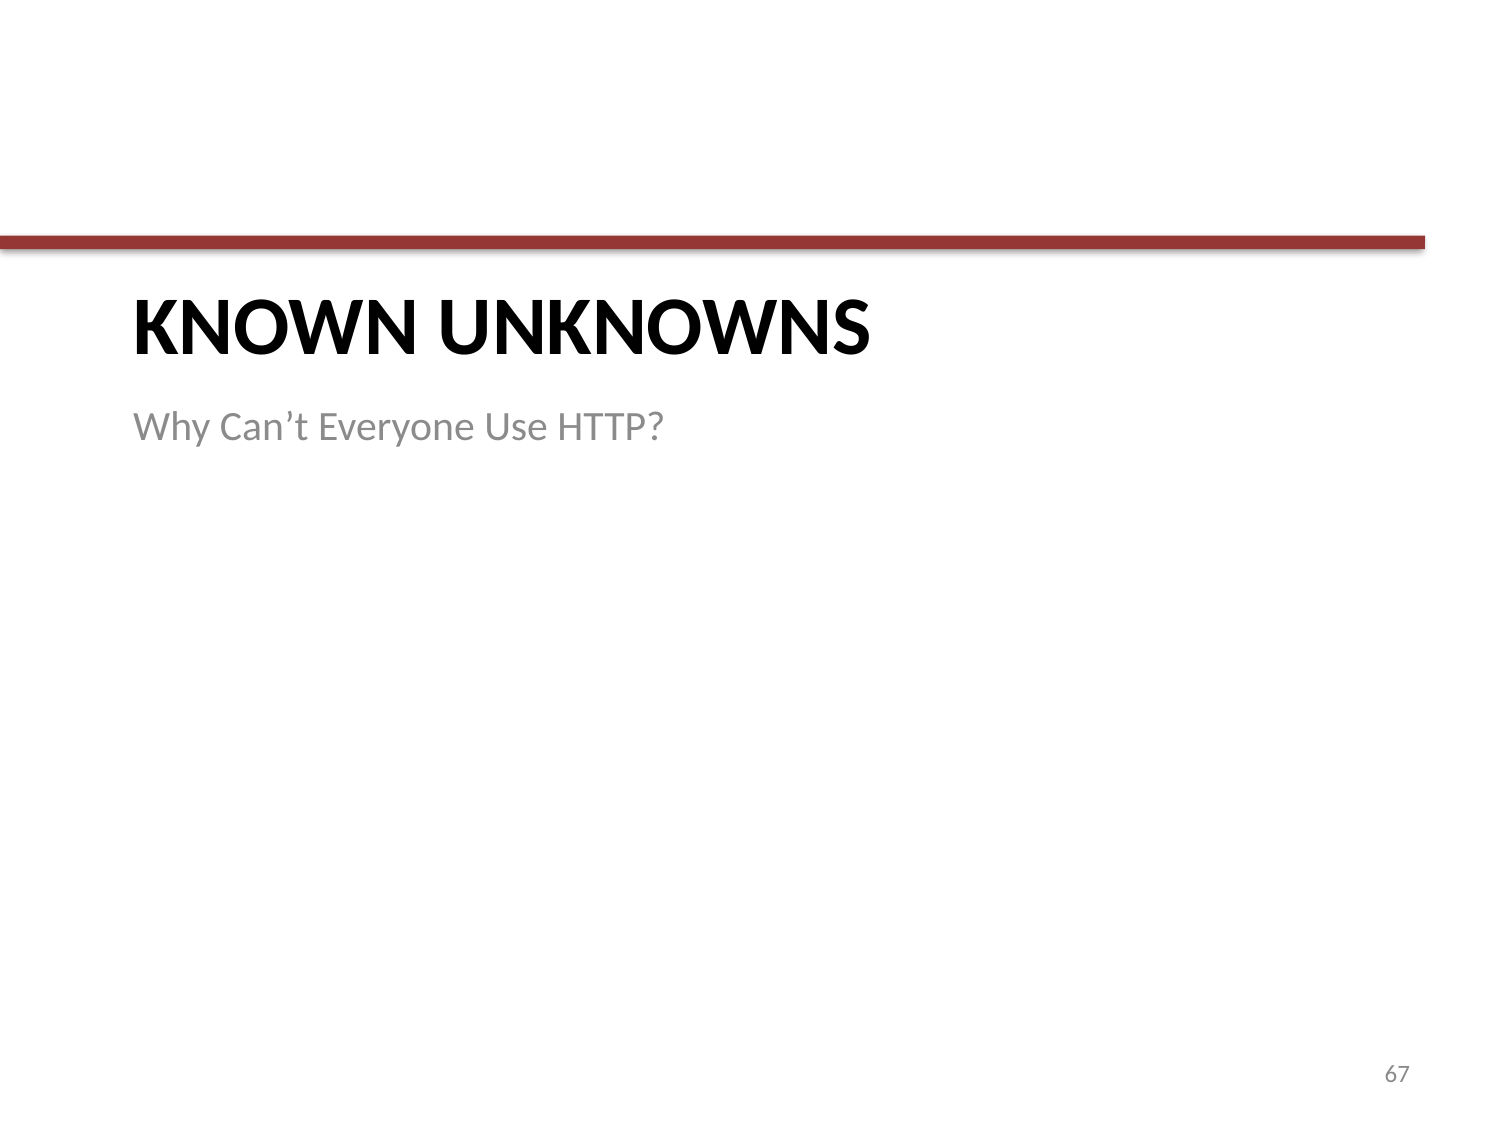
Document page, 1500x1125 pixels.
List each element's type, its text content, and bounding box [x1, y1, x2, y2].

text_box Why Can’t Everyone Use HTTP? [118, 391, 1394, 638]
text_box <number> [1074, 1042, 1425, 1103]
text_box Known Unknowns [118, 263, 1394, 391]
